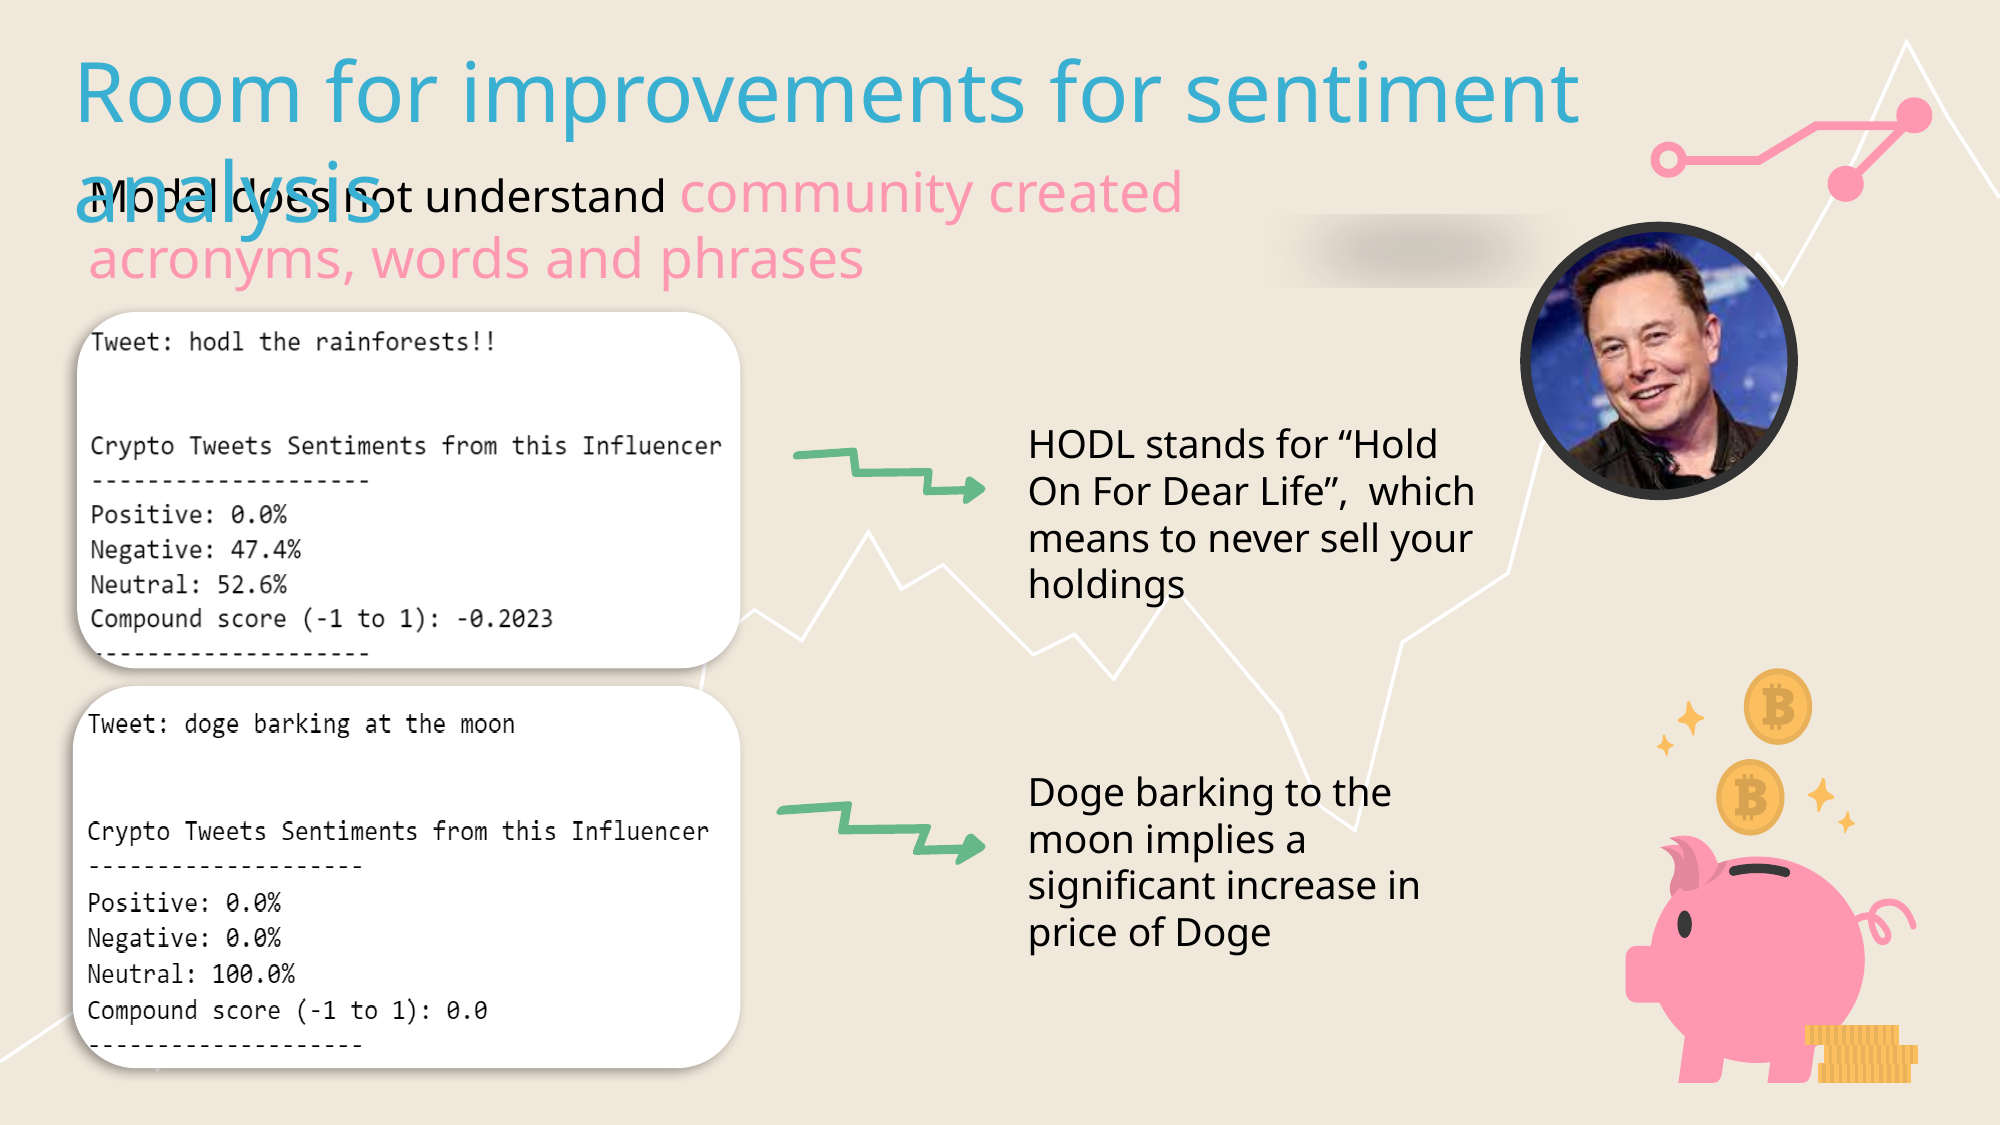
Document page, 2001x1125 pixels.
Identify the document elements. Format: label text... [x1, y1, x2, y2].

text_box [792, 447, 986, 504]
picture [76, 311, 741, 669]
text_box Doge barking to the moon implies a significant increase in price of Doge [1013, 760, 1505, 925]
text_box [1625, 668, 1918, 1084]
text_box Room for improvements for sentiment analysis [59, 31, 1748, 157]
text_box Model does not understand community created acronyms, words and phrases [68, 157, 1466, 277]
picture [72, 685, 741, 1069]
text_box [776, 801, 986, 865]
text_box HODL stands for “Hold On For Dear Life”, which means to never sell your holdings [1013, 412, 1505, 578]
picture [1525, 226, 1793, 496]
